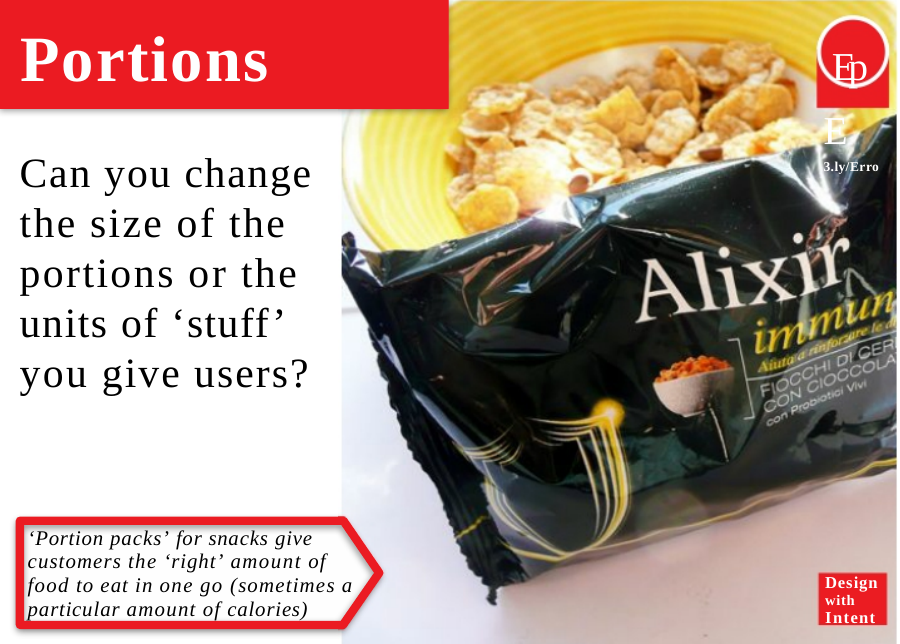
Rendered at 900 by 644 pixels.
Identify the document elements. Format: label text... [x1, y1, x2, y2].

text_box Can you change the size of the portions or the units of ‘stuff’ you give users? ‘Portion packs’ for snacks give customers the ‘right’ amount of food to eat in one go (sometimes a particular amount of calories) [19, 145, 333, 621]
picture [338, 0, 898, 644]
text_box [0, 0, 336, 111]
text_box [17, 519, 333, 628]
text_box Portions [19, 16, 292, 94]
